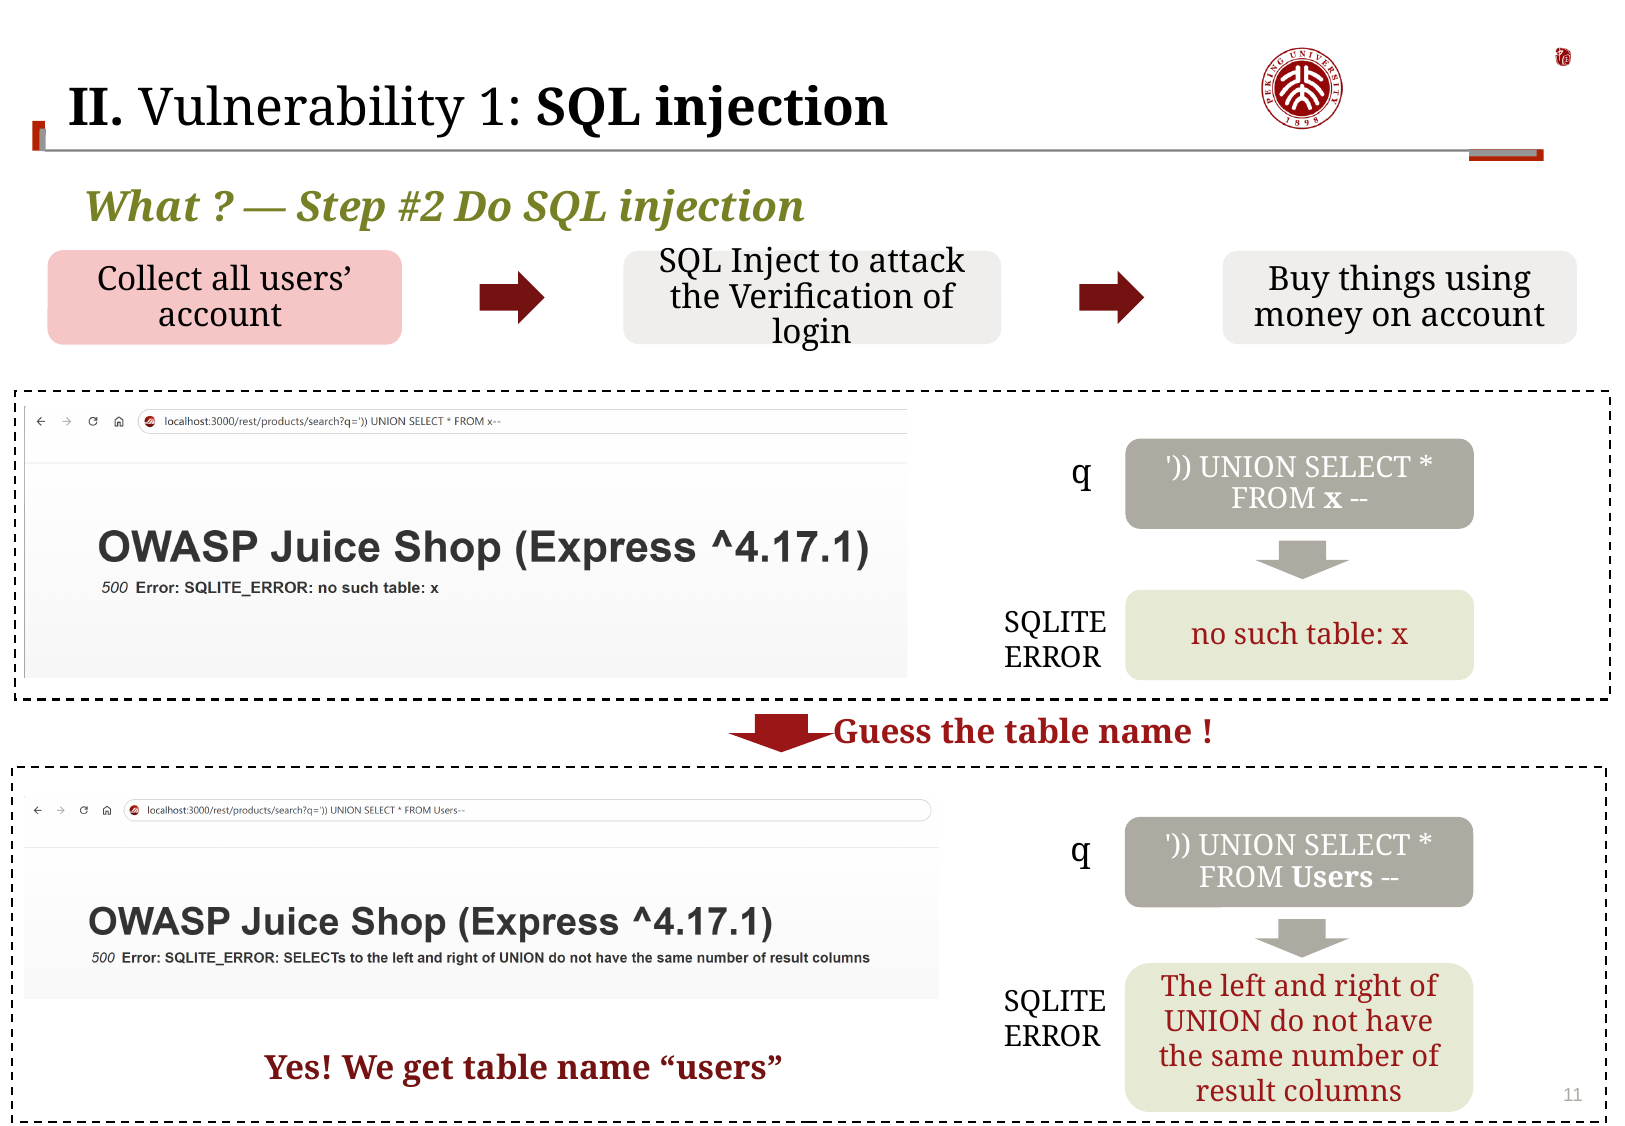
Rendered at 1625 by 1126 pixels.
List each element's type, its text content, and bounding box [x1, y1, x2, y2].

text_box [727, 711, 832, 755]
picture [23, 795, 940, 1000]
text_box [47, 249, 1578, 345]
text_box What ? — Step #2 Do SQL injection [68, 172, 1073, 237]
picture [1259, 31, 1581, 141]
text_box [13, 389, 1612, 702]
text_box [989, 438, 1475, 683]
text_box II. Vulnerability 1: SQL injection [68, 60, 1256, 150]
picture [23, 406, 908, 678]
text_box Yes! We get table name “users” [264, 1051, 784, 1088]
text_box [10, 765, 1609, 1124]
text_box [988, 816, 1474, 1113]
text_box Guess the table name ! [832, 714, 1215, 751]
